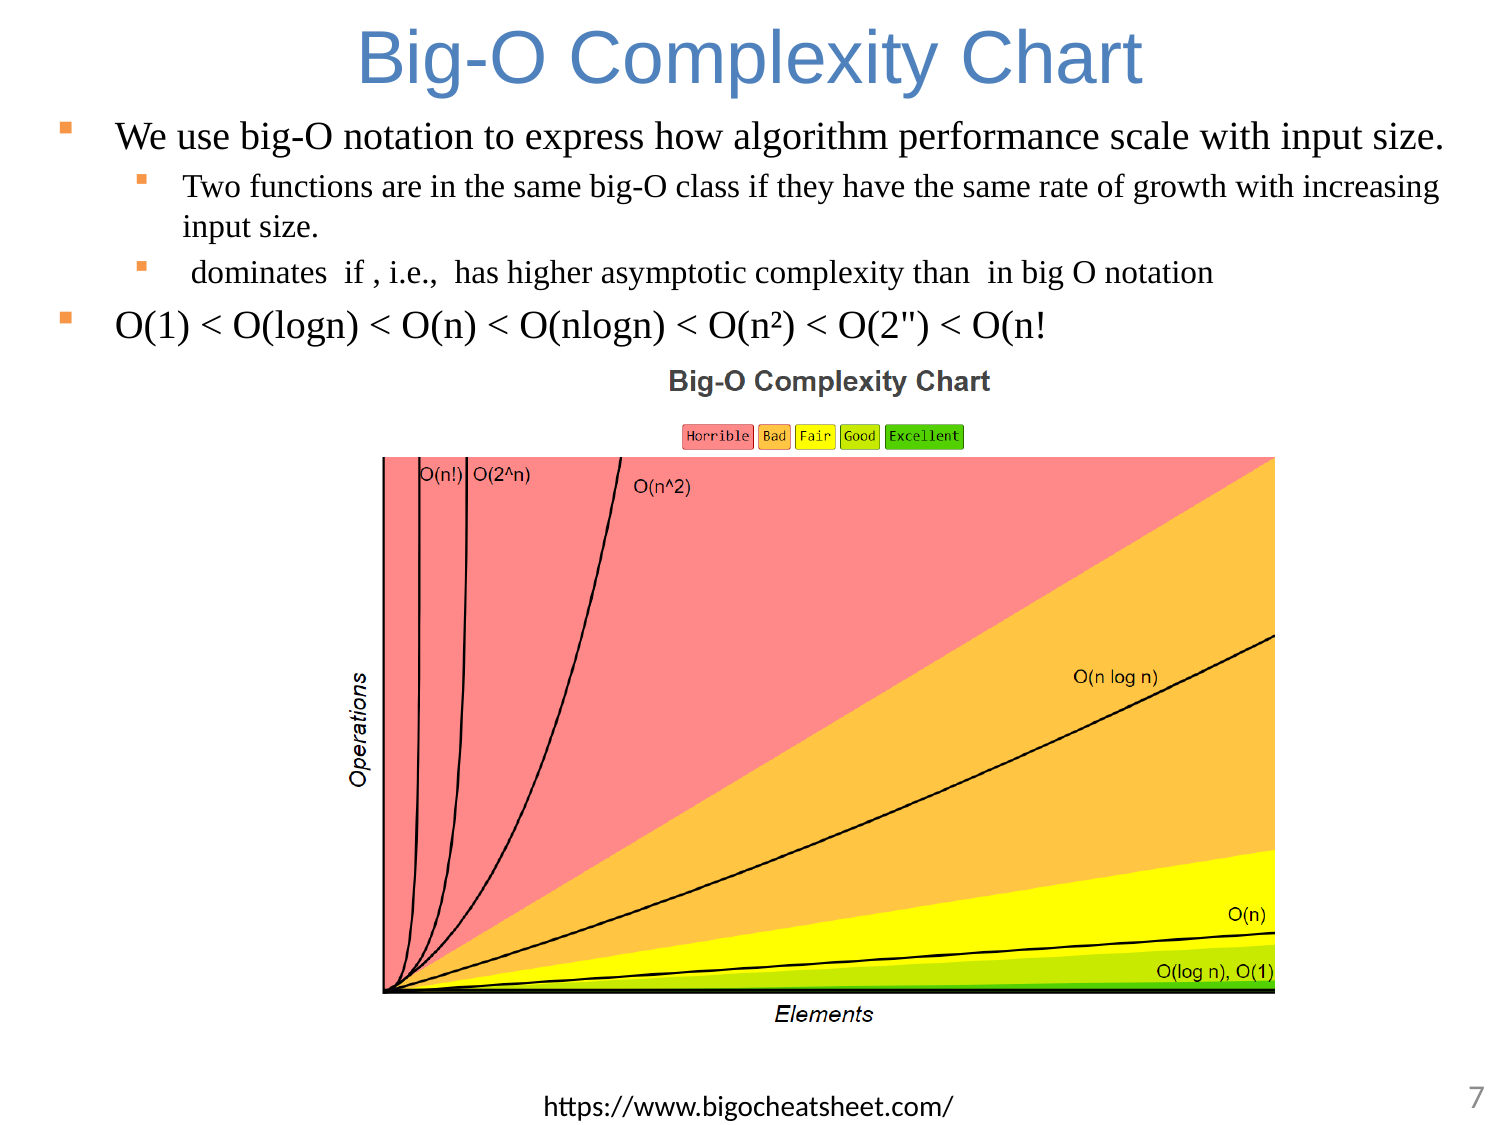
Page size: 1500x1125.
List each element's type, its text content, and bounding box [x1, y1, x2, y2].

picture [347, 369, 1284, 1024]
text_box 7 [1149, 1065, 1500, 1125]
text_box https://www.bigocheatsheet.com/ [528, 1079, 1005, 1125]
title Big-O Complexity Chart [75, 0, 1425, 148]
